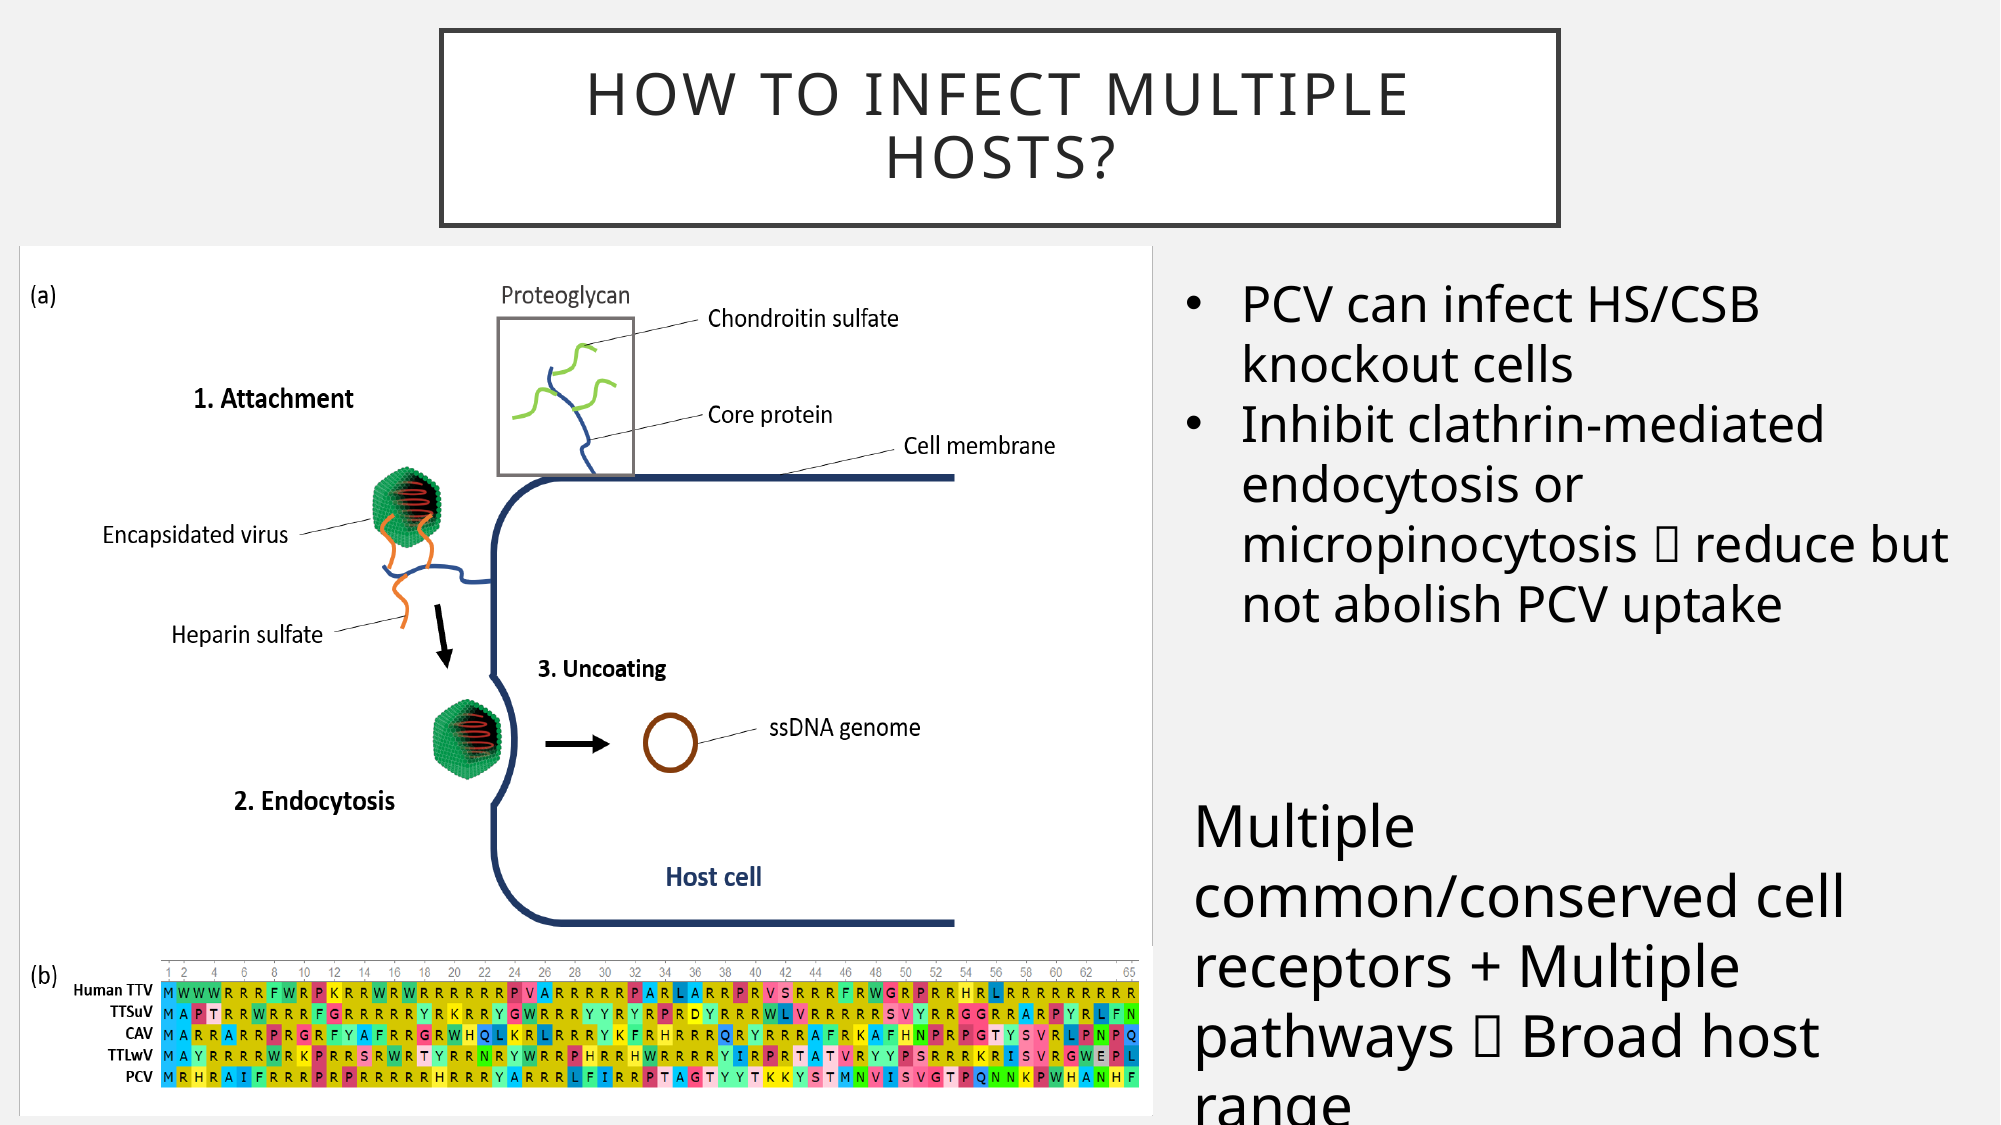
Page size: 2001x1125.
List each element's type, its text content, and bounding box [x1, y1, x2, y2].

text_box Multiple common/conserved cell receptors + Multiple pathways  Broad host range [1178, 781, 1986, 1125]
title How to infect multiple hosts? [439, 28, 1561, 228]
text_box PCV can infect HS/CSB knockout cells Inhibit clathrin-mediated endocytosis or micropinocytosis  reduce but not abolish PCV uptake [1170, 264, 1978, 640]
picture [14, 246, 1153, 1116]
